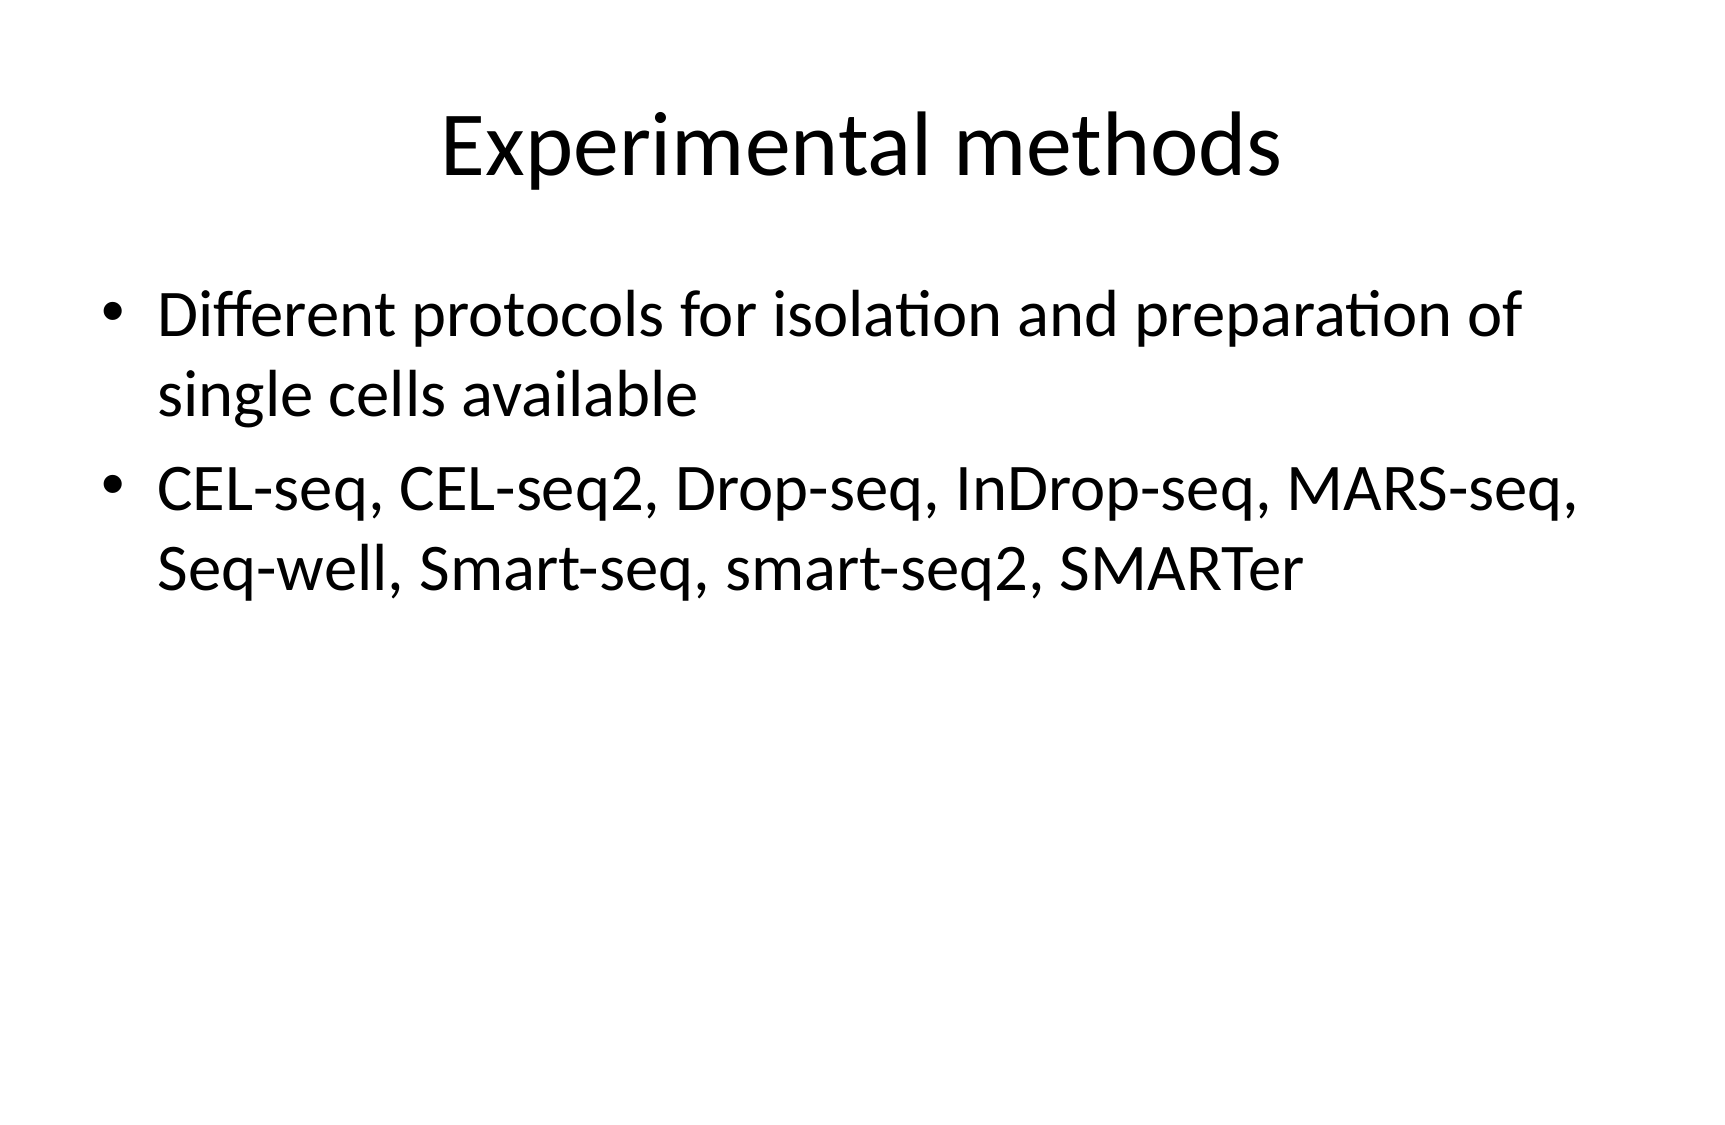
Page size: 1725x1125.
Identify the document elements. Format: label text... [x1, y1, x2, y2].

title Experimental methods [86, 45, 1639, 233]
list Different protocols for isolation and preparation of single cells available CEL-seq, CEL-seq2, Drop-seq, InDrop-seq, MARS-seq, Seq-well, Smart-seq, smart-seq2, SMARTer [86, 262, 1639, 1005]
